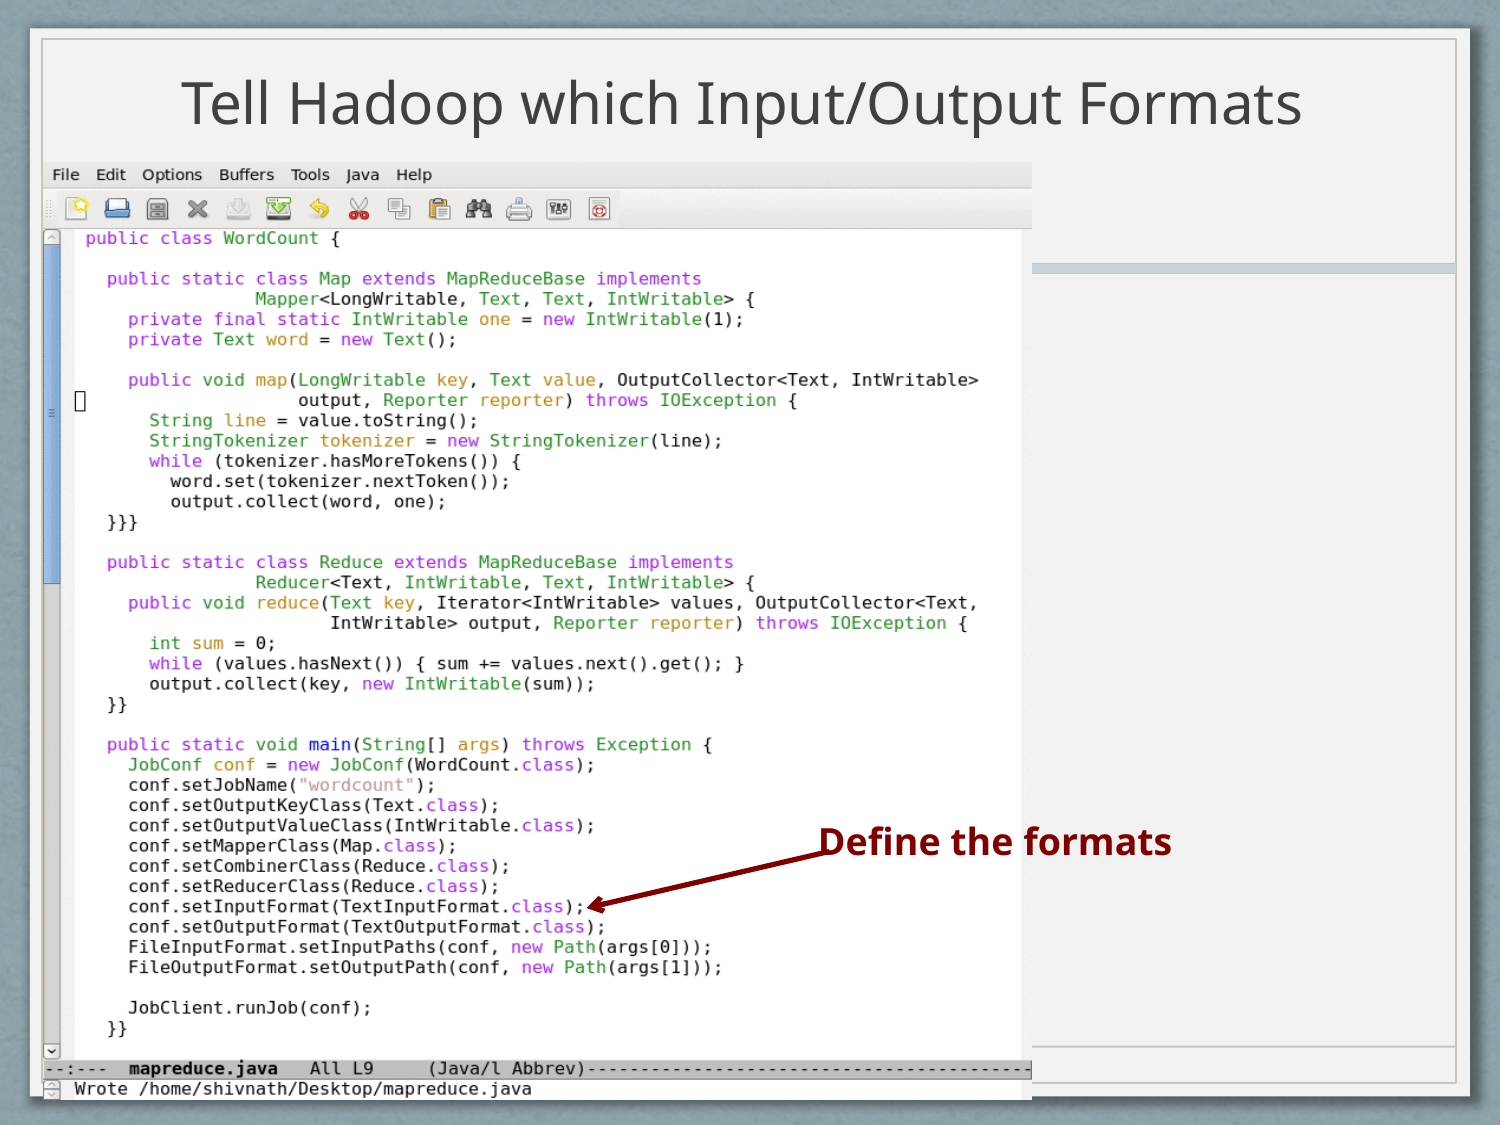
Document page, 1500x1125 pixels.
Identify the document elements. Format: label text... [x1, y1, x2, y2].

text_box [585, 850, 830, 909]
title Tell Hadoop which Input/Output Formats [139, 54, 1345, 148]
picture [43, 161, 1032, 1101]
text_box Define the formats [1048, 811, 1188, 871]
